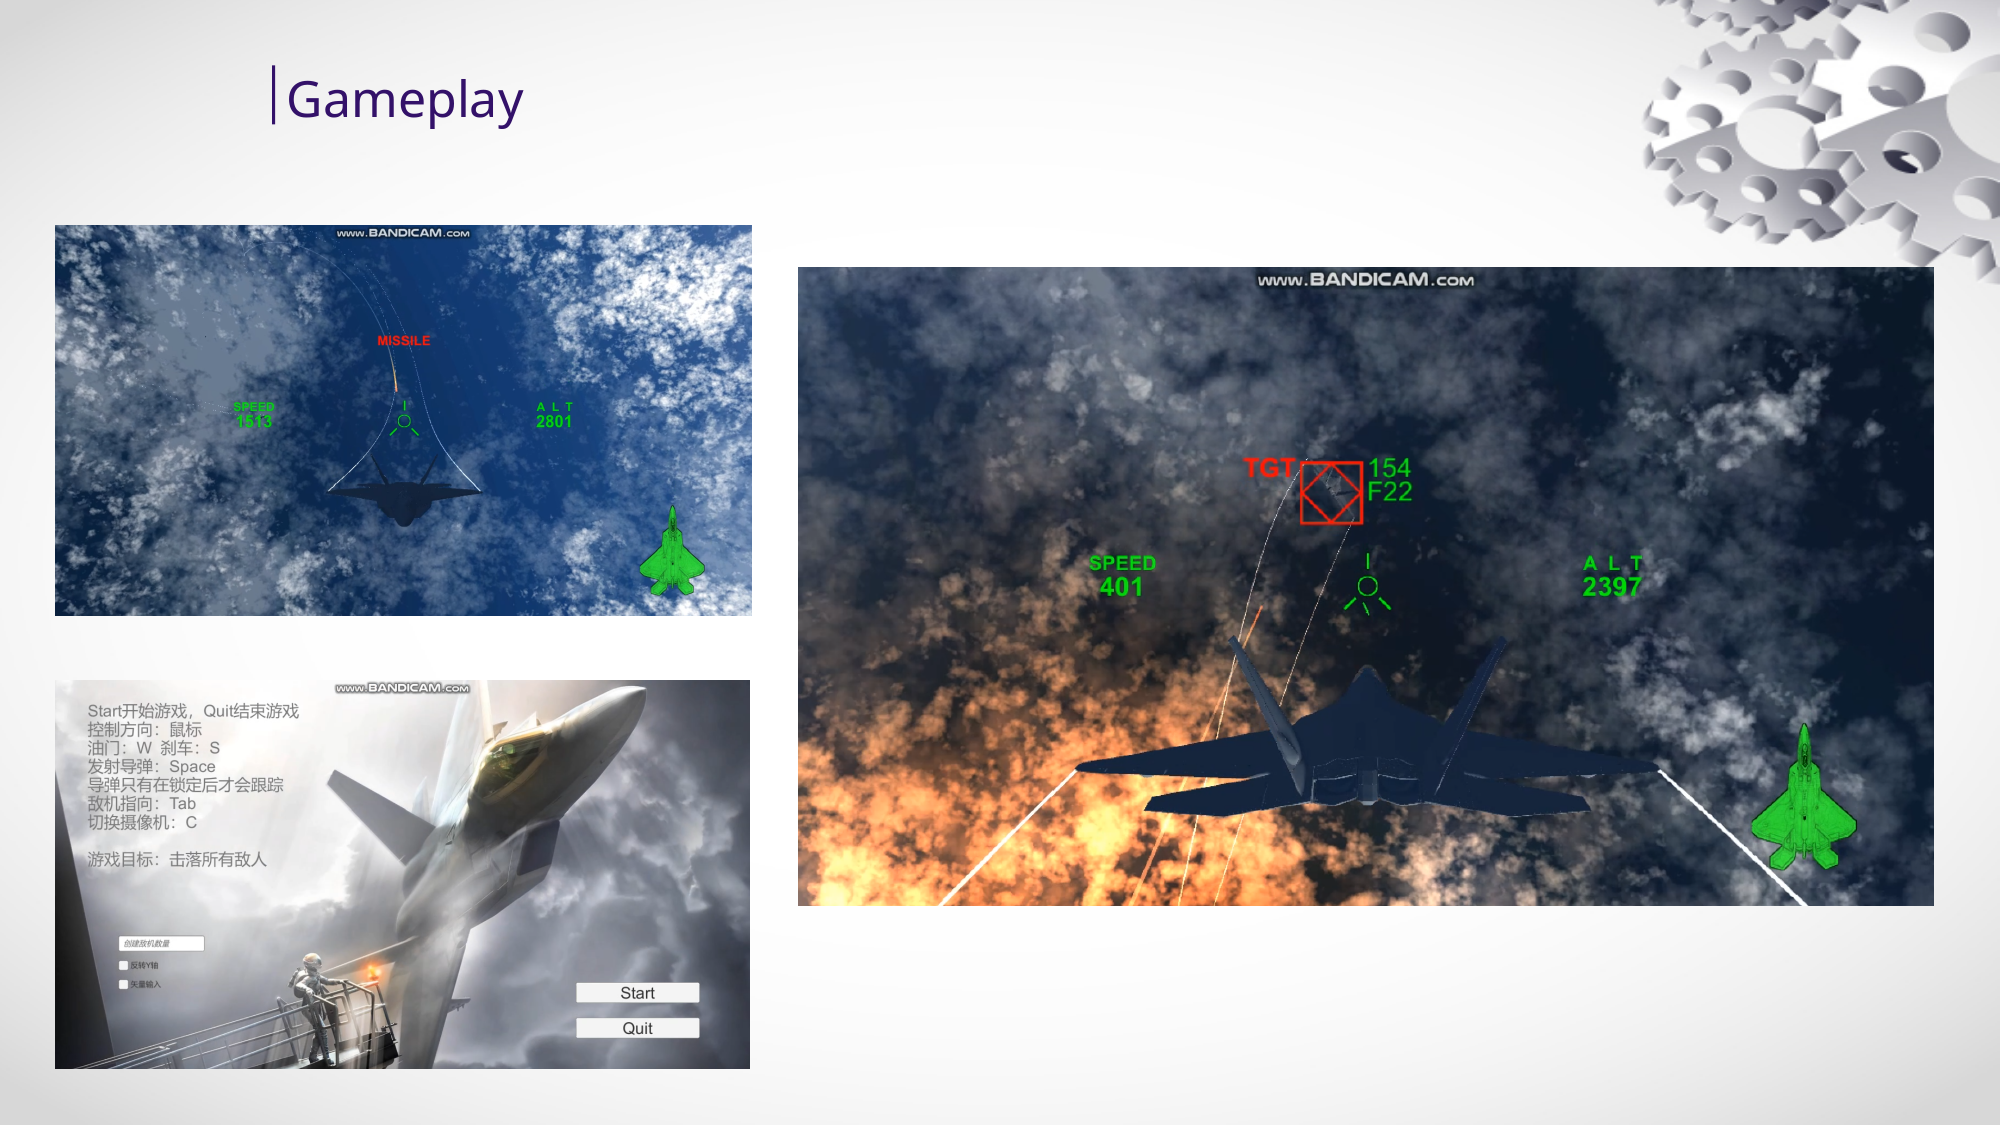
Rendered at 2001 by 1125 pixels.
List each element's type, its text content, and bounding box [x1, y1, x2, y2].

text_box Gameplay [272, 48, 819, 125]
picture [0, 0, 2000, 1125]
